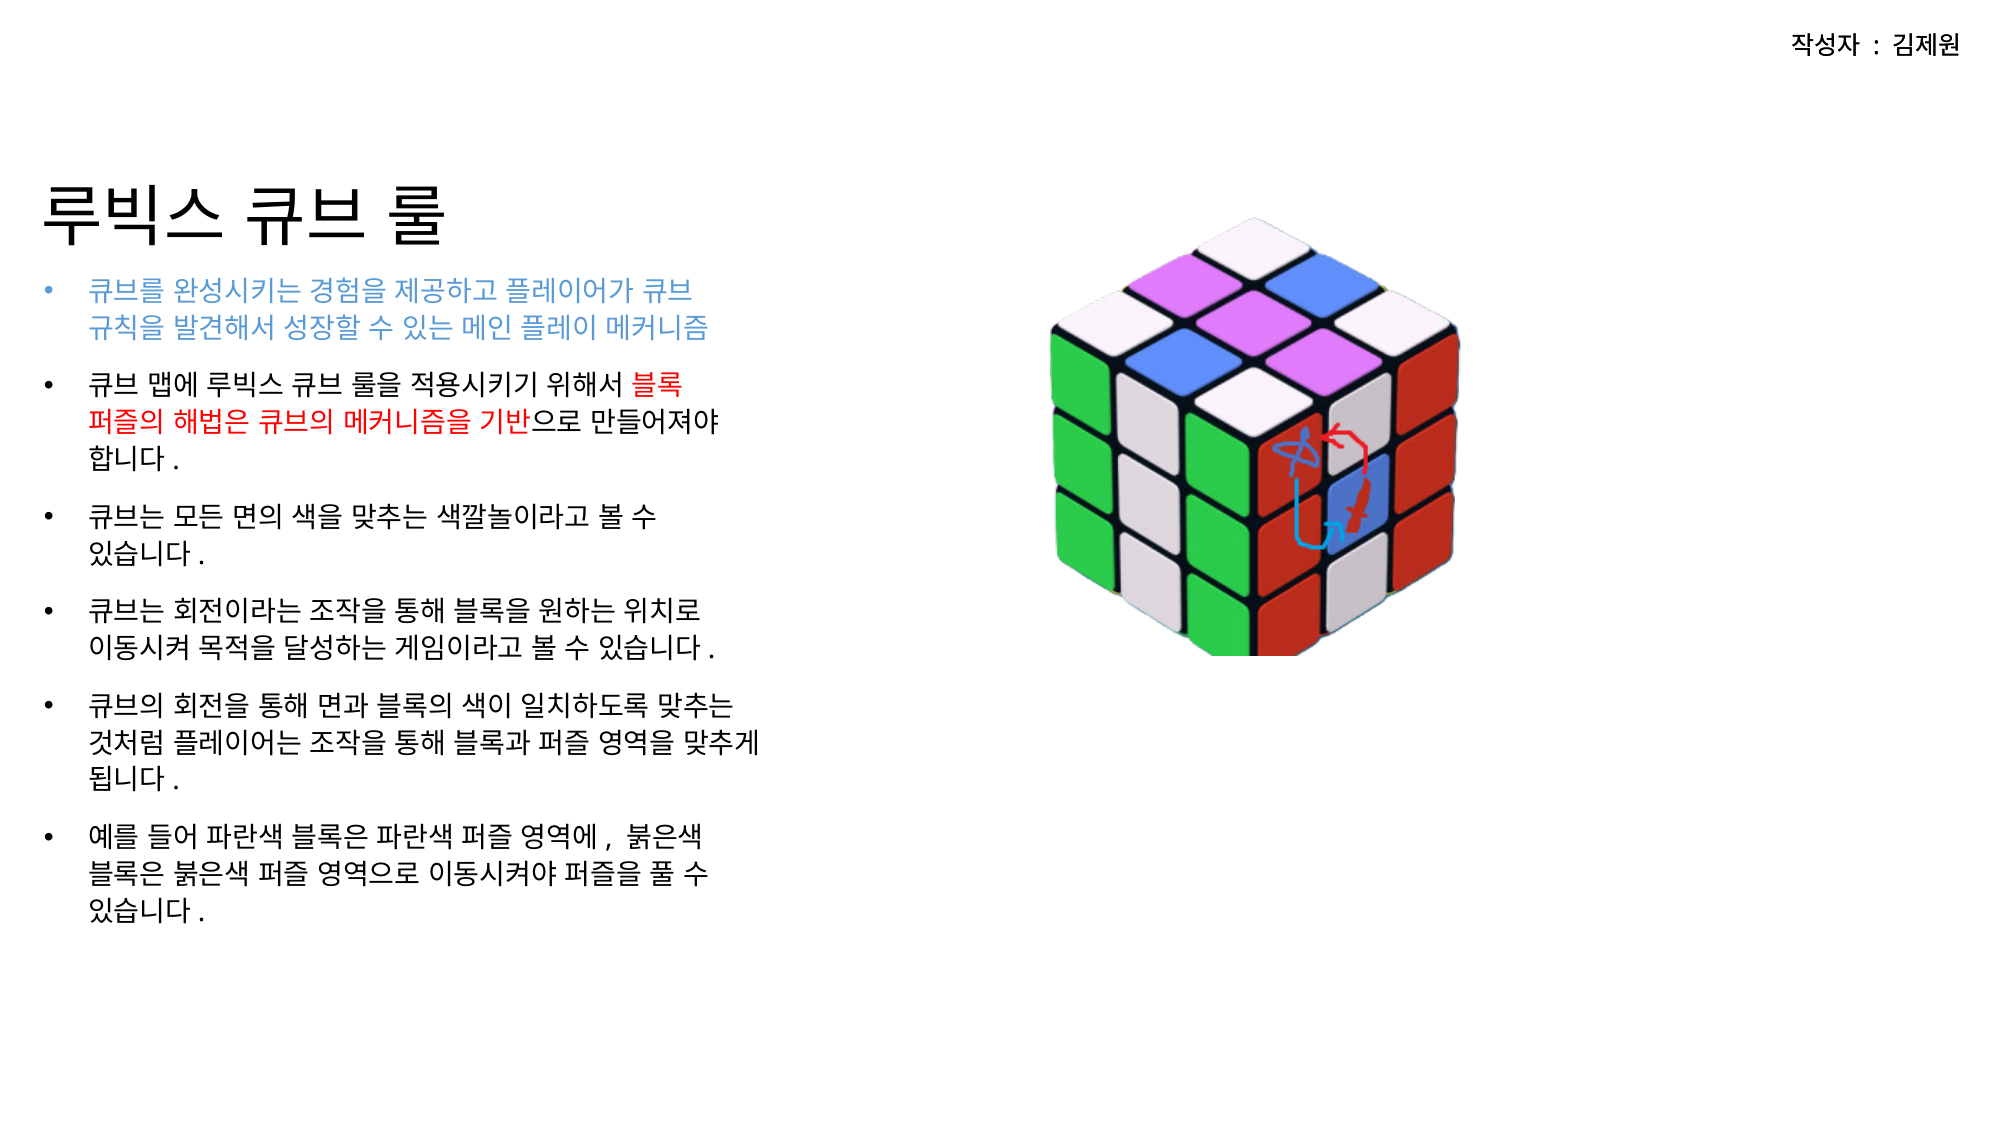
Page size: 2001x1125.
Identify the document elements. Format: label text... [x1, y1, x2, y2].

picture [1016, 193, 1489, 656]
list 큐브를 완성시키는 경험을 제공하고 플레이어가 큐브 규칙을 발견해서 성장할 수 있는 메인 플레이 메커니즘 큐브 맵에 루빅스 큐브 룰을 적용시키기 위해서 블록 퍼즐의 해법은 큐브의 메커니즘을 기반으로 만들어져야 합니다. 큐브는 모든 면의 색을 맞추는 색깔놀이라고 볼 수 있습니다. 큐브는 회전이라는 조작을 통해 블록을 원하는 위치로 이동시켜 목적을 달성하는 게임이라고 볼 수 있습니다. 큐브의 회전을 통해 면과 블록의 색이 일치하도록 맞추는 것처럼 플레이어는 조작을 통해 블록과 퍼즐 영역을 맞추게 됩니다. 예를 들어 파란색 블록은 파란색 퍼즐 영역에, 붉은색 블록은 붉은색 퍼즐 영역으로 이동시켜야 퍼즐을 풀 수 있습니다. [0, 262, 780, 1043]
title 루빅스 큐브 룰 [0, 0, 711, 262]
